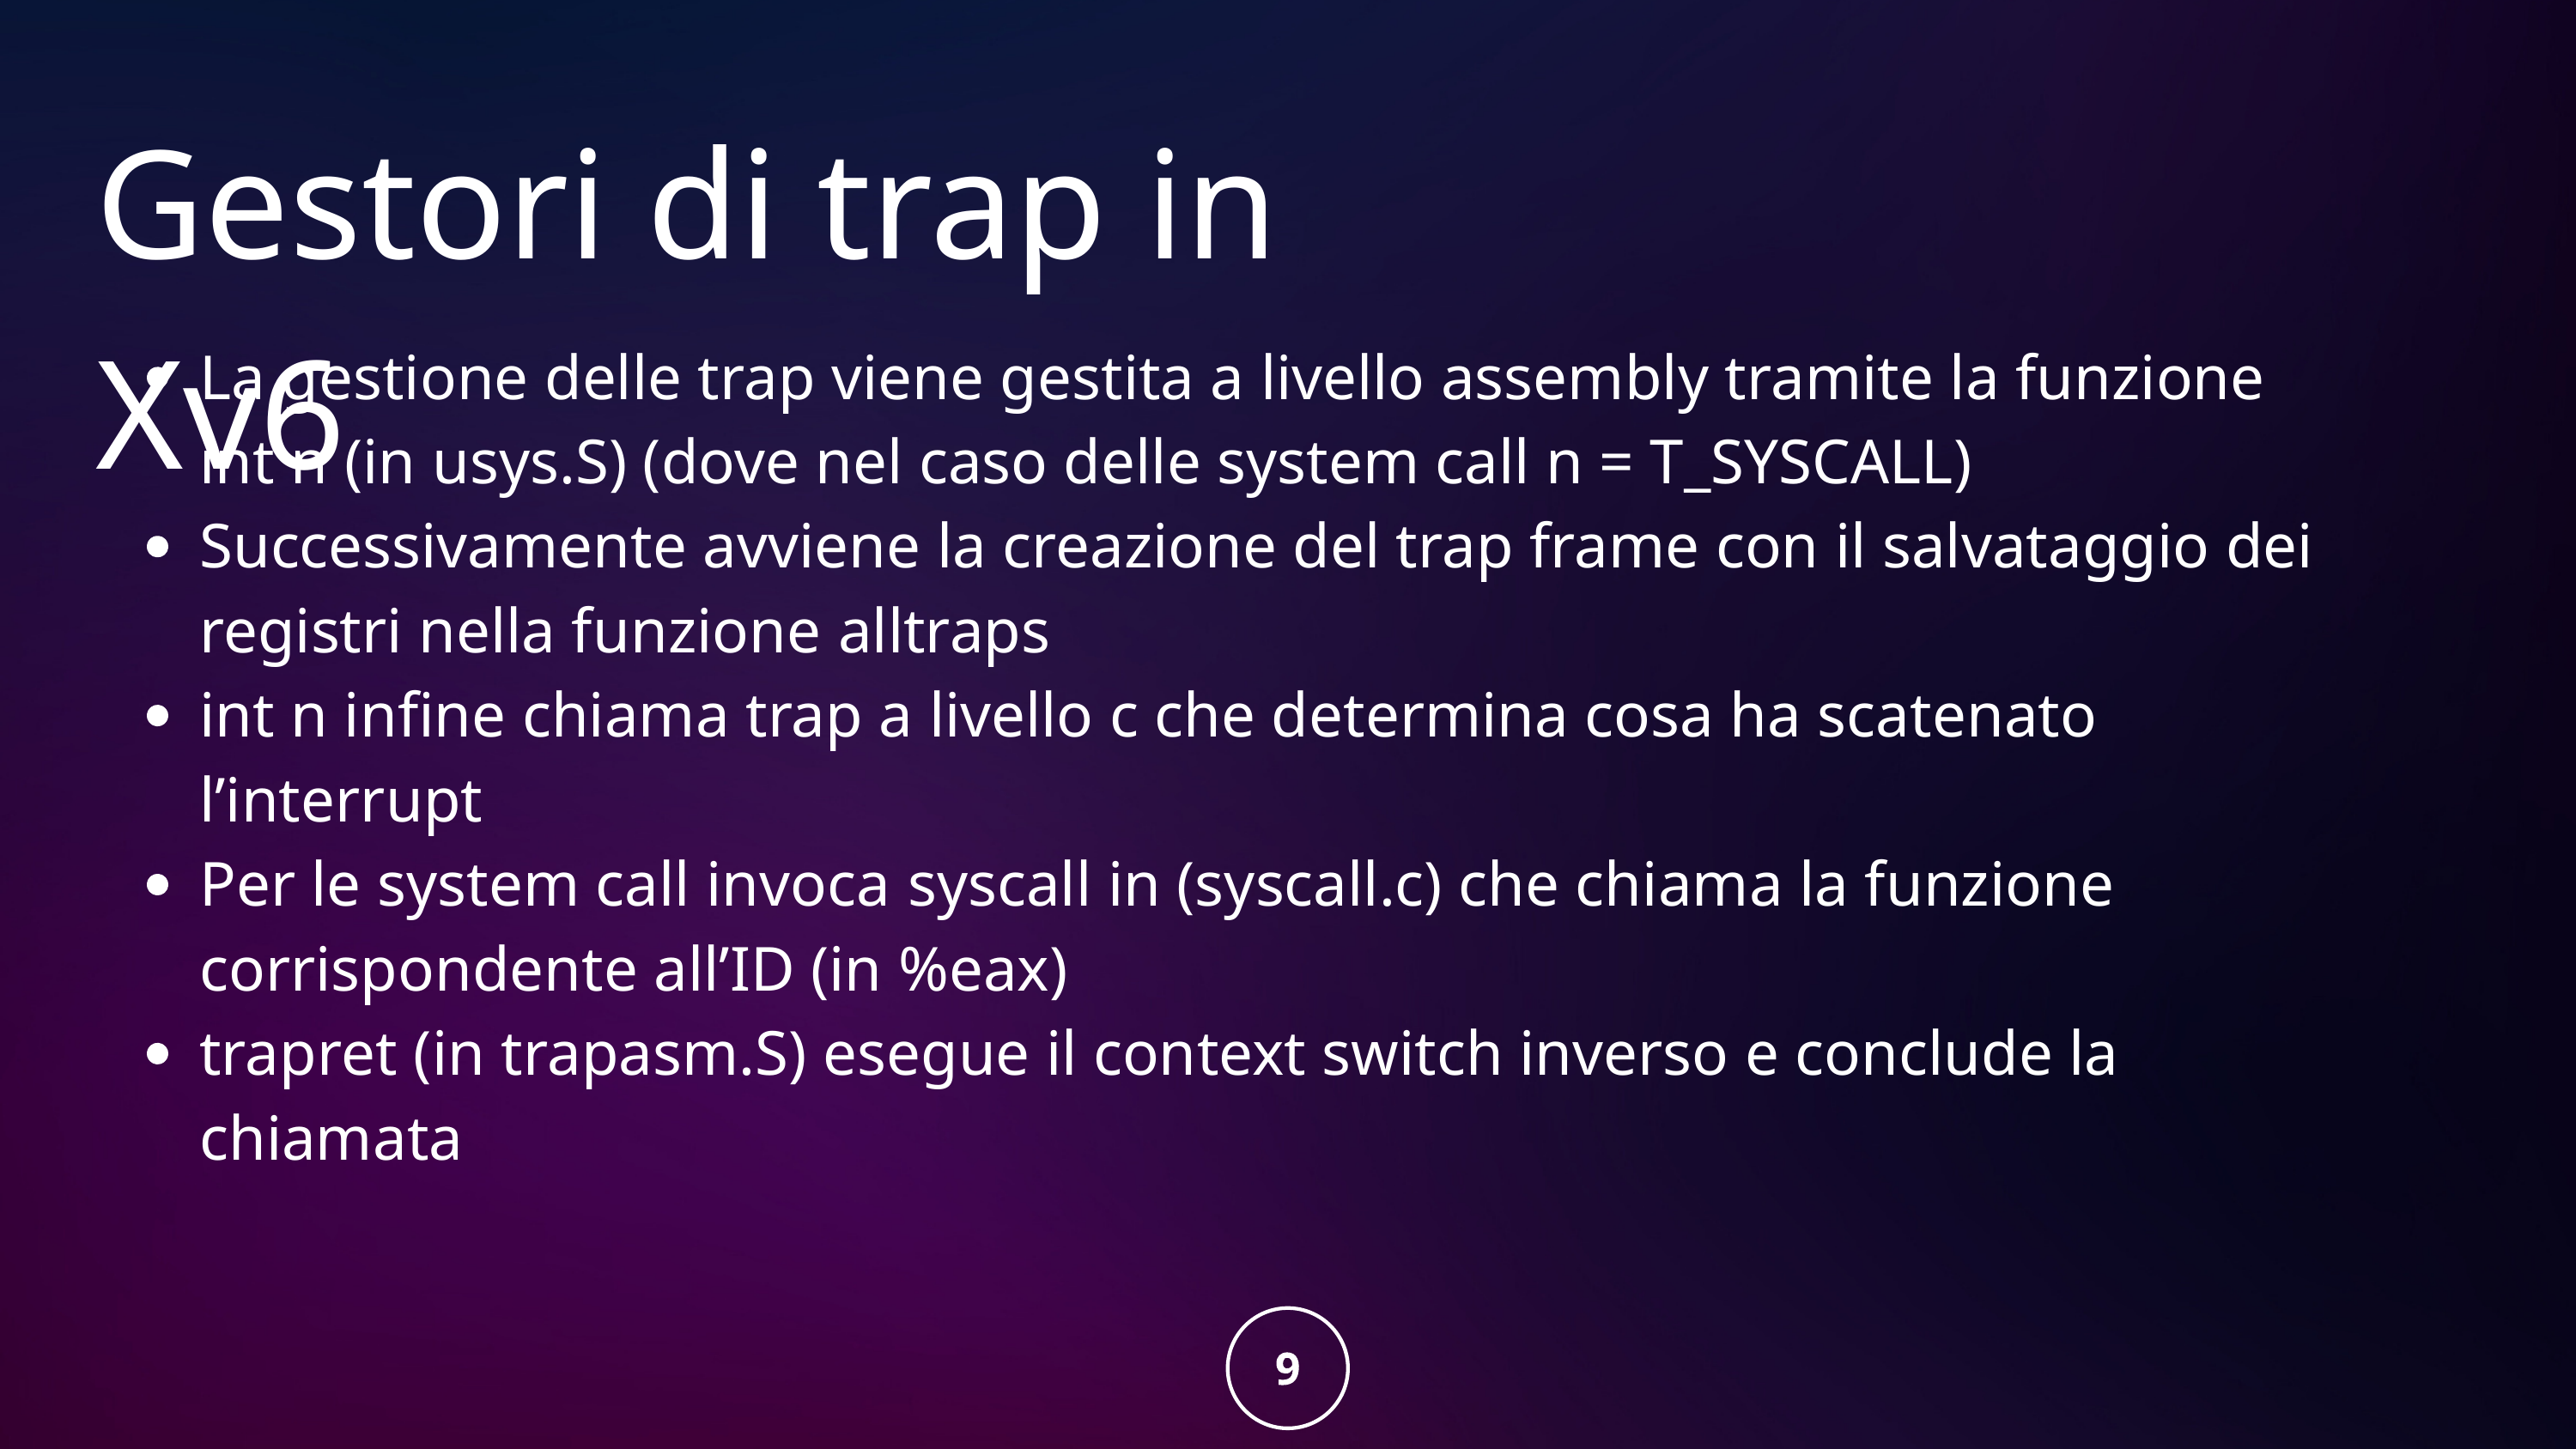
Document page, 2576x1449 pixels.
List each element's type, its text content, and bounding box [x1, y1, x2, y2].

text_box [146, 1042, 169, 1065]
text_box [146, 367, 169, 389]
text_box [146, 873, 169, 896]
text_box Gestori di trap in Xv6 [95, 78, 1437, 500]
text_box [1216, 1296, 1359, 1440]
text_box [146, 536, 169, 558]
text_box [146, 704, 169, 727]
text_box [0, 0, 2576, 1449]
text_box La gestione delle trap viene gestita a livello assembly tramite la funzione int n (in usys.S) (dove nel caso delle system call n = T_SYSCALL) Successivamente avviene la creazione del trap frame con il salvataggio dei registri nella funzione alltraps int n infine chiama trap a livello c che determina cosa ha scatenato l’interrupt Per le system call invoca syscall in (syscall.c) che chiama la funzione corrispondente all’ID (in %eax) trapret (in trapasm.S) esegue il context switch inverso e conclude la chiamata [199, 326, 2346, 1173]
